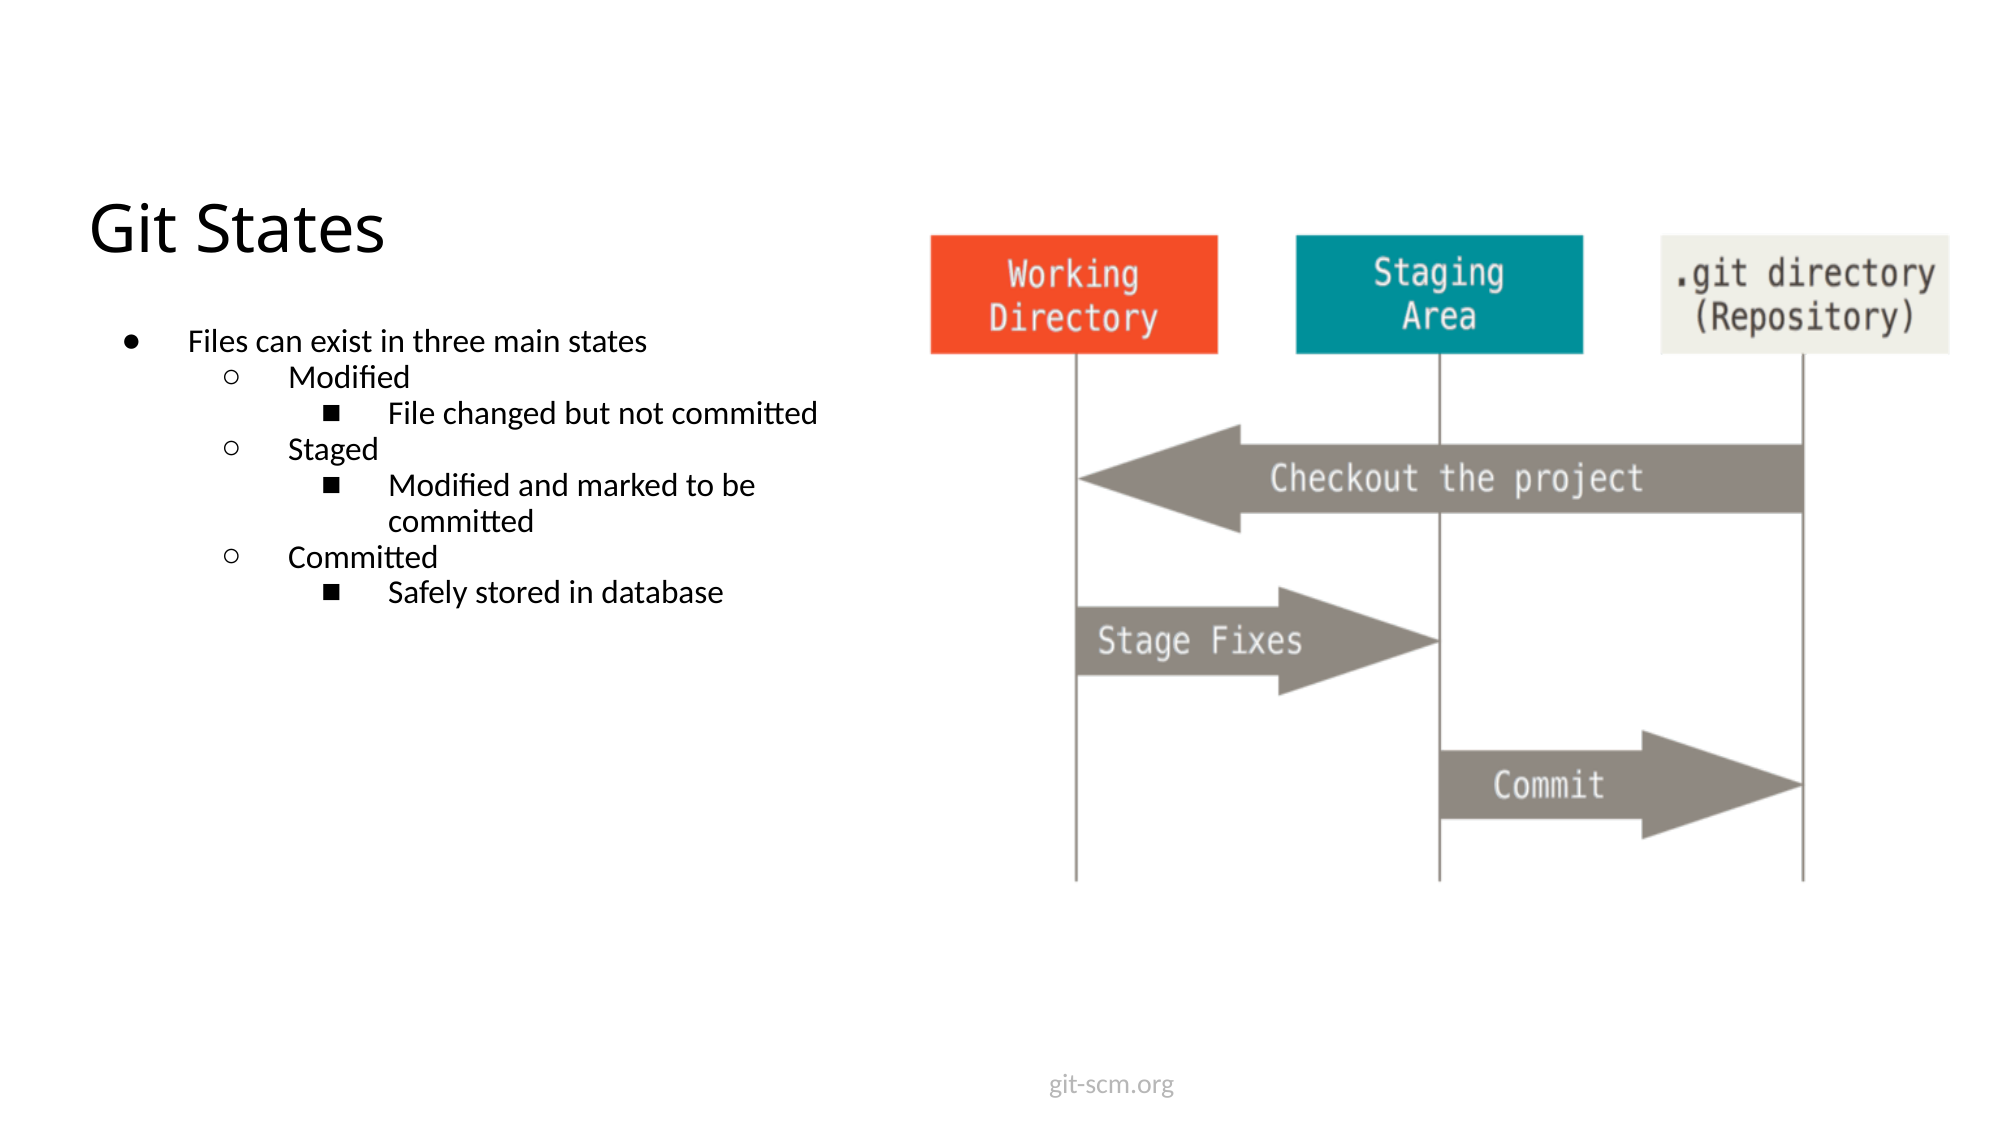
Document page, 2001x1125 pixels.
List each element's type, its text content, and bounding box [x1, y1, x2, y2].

title Git States [68, 121, 683, 287]
list Files can exist in three main states Modified File changed but not committed Staged Modified and marked to be committed Committed Safely stored in database [68, 303, 867, 1000]
picture [922, 223, 1963, 914]
text_box git-scm.org [1029, 1045, 1877, 1103]
